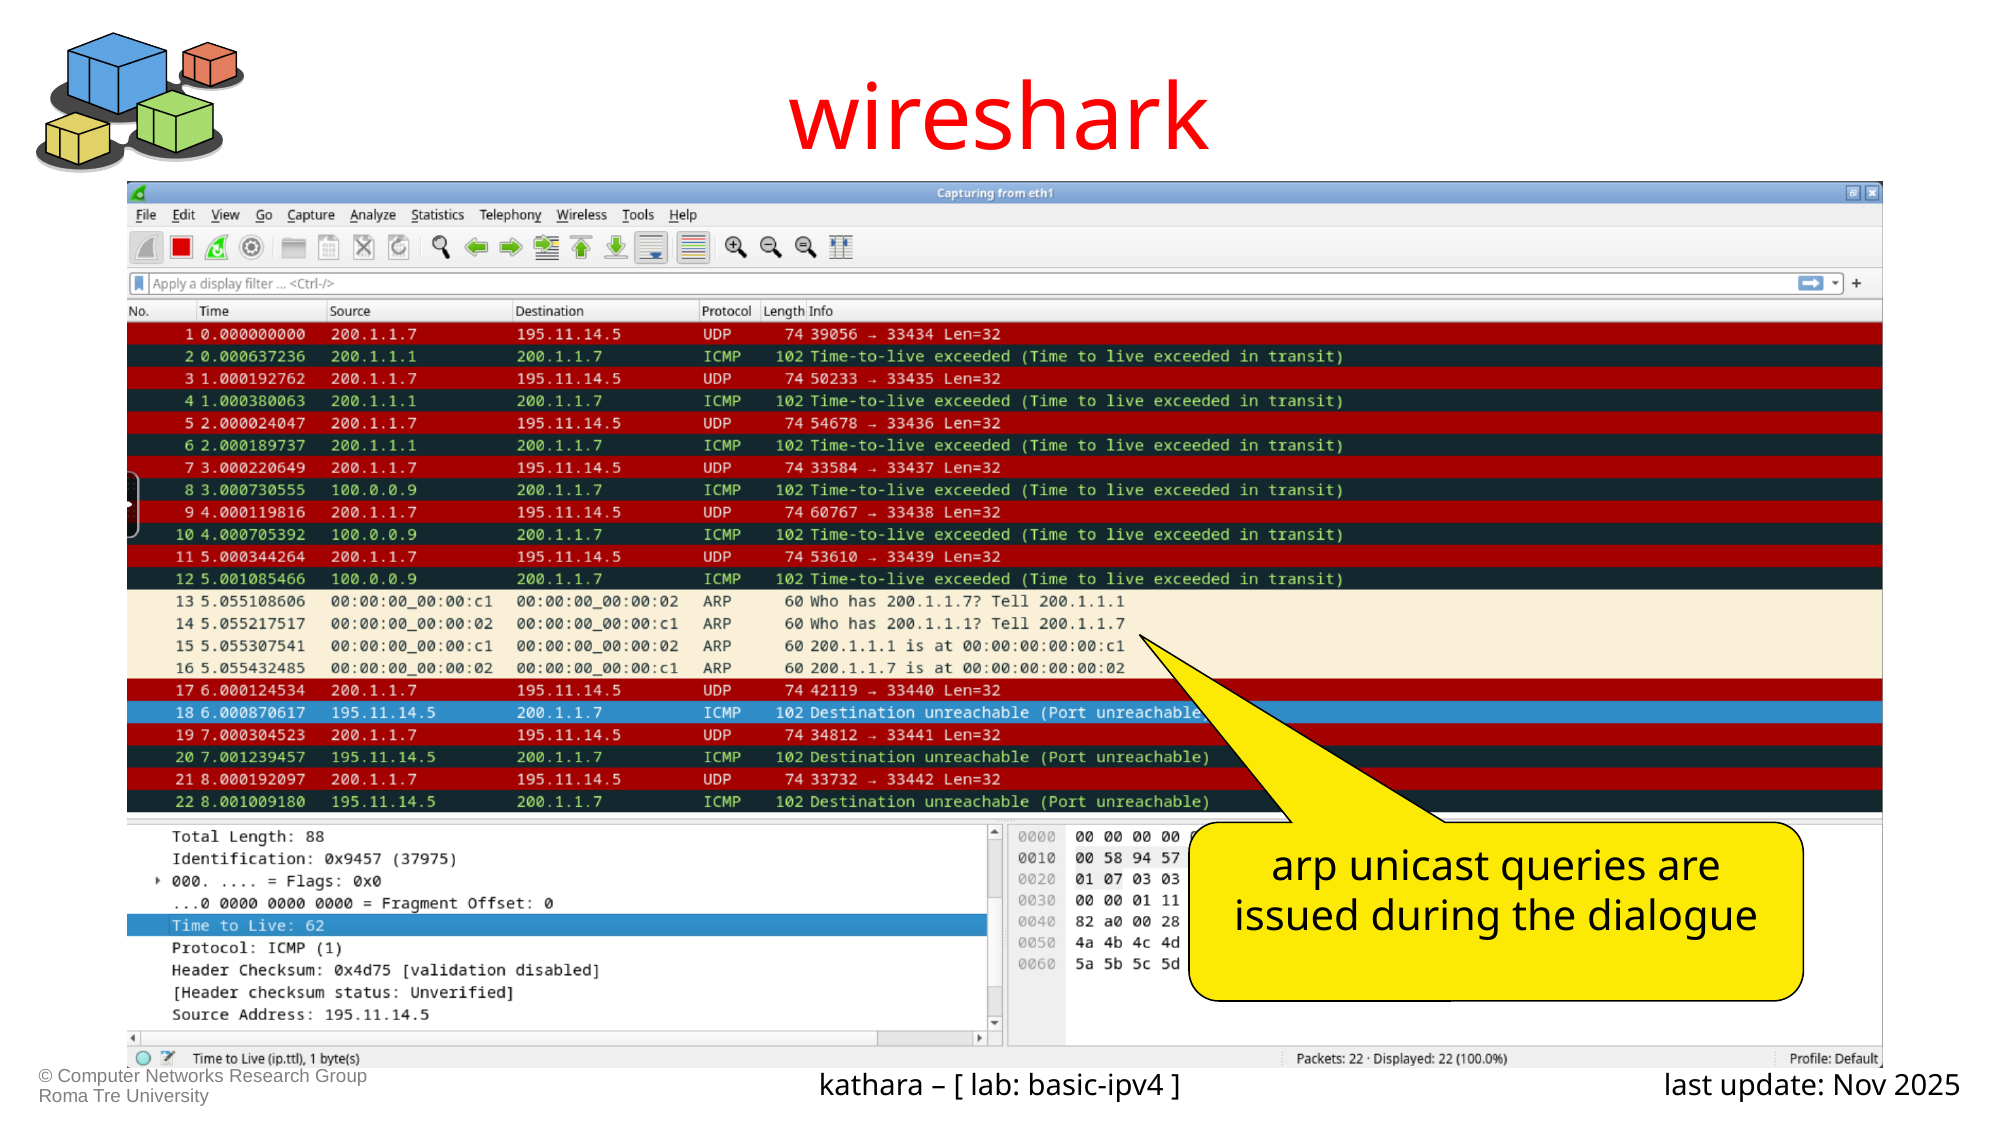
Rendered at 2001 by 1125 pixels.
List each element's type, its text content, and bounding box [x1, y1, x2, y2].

footer kathara – [ lab: basic-ipv4 ] [511, 1076, 1489, 1114]
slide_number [1519, 1058, 1977, 1114]
picture [36, 32, 99, 173]
picture [127, 181, 1883, 1068]
title wireshark [99, 19, 1900, 207]
